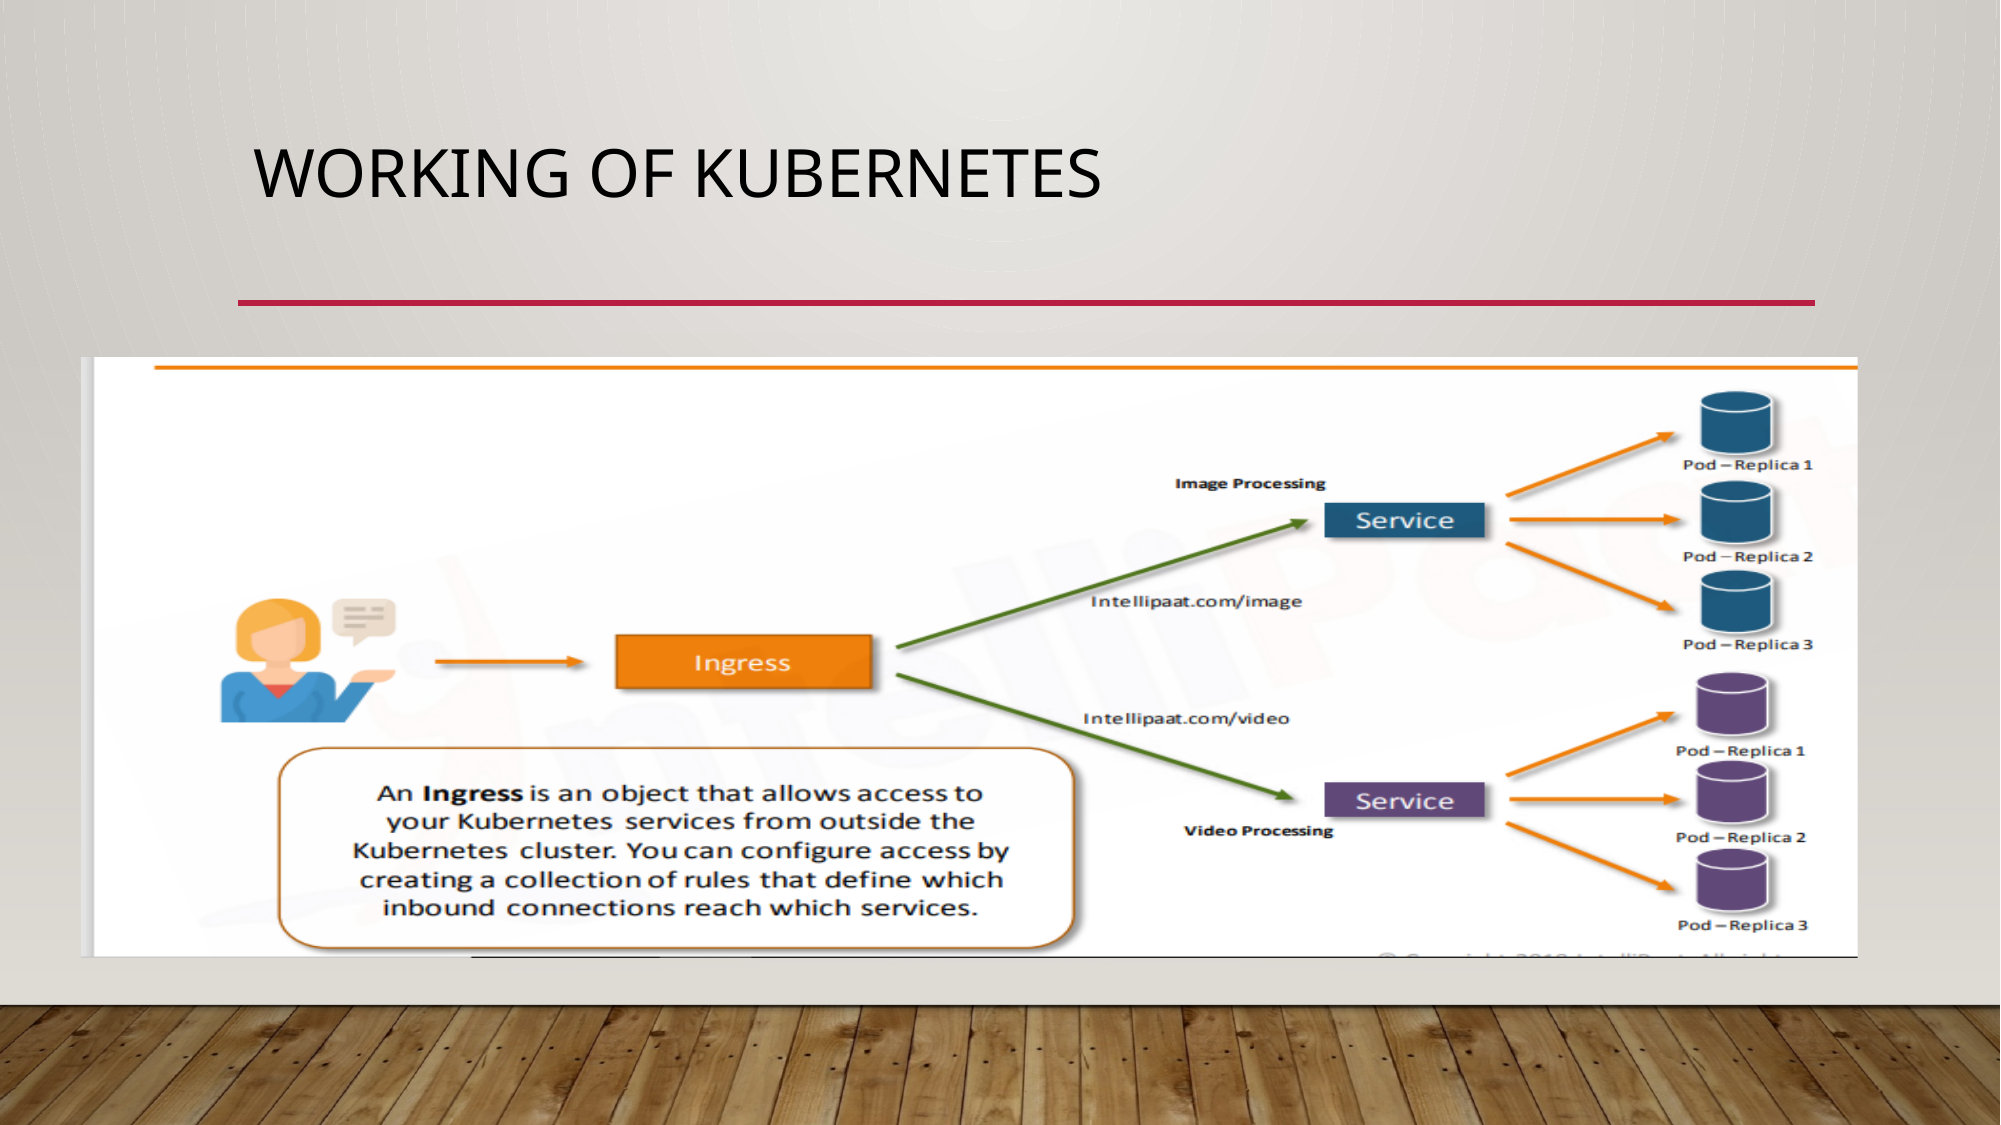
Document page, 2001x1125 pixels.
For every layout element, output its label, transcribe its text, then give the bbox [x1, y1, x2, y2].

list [80, 357, 1858, 958]
picture [0, 1005, 2000, 1125]
title Working of Kubernetes [238, 131, 1814, 305]
